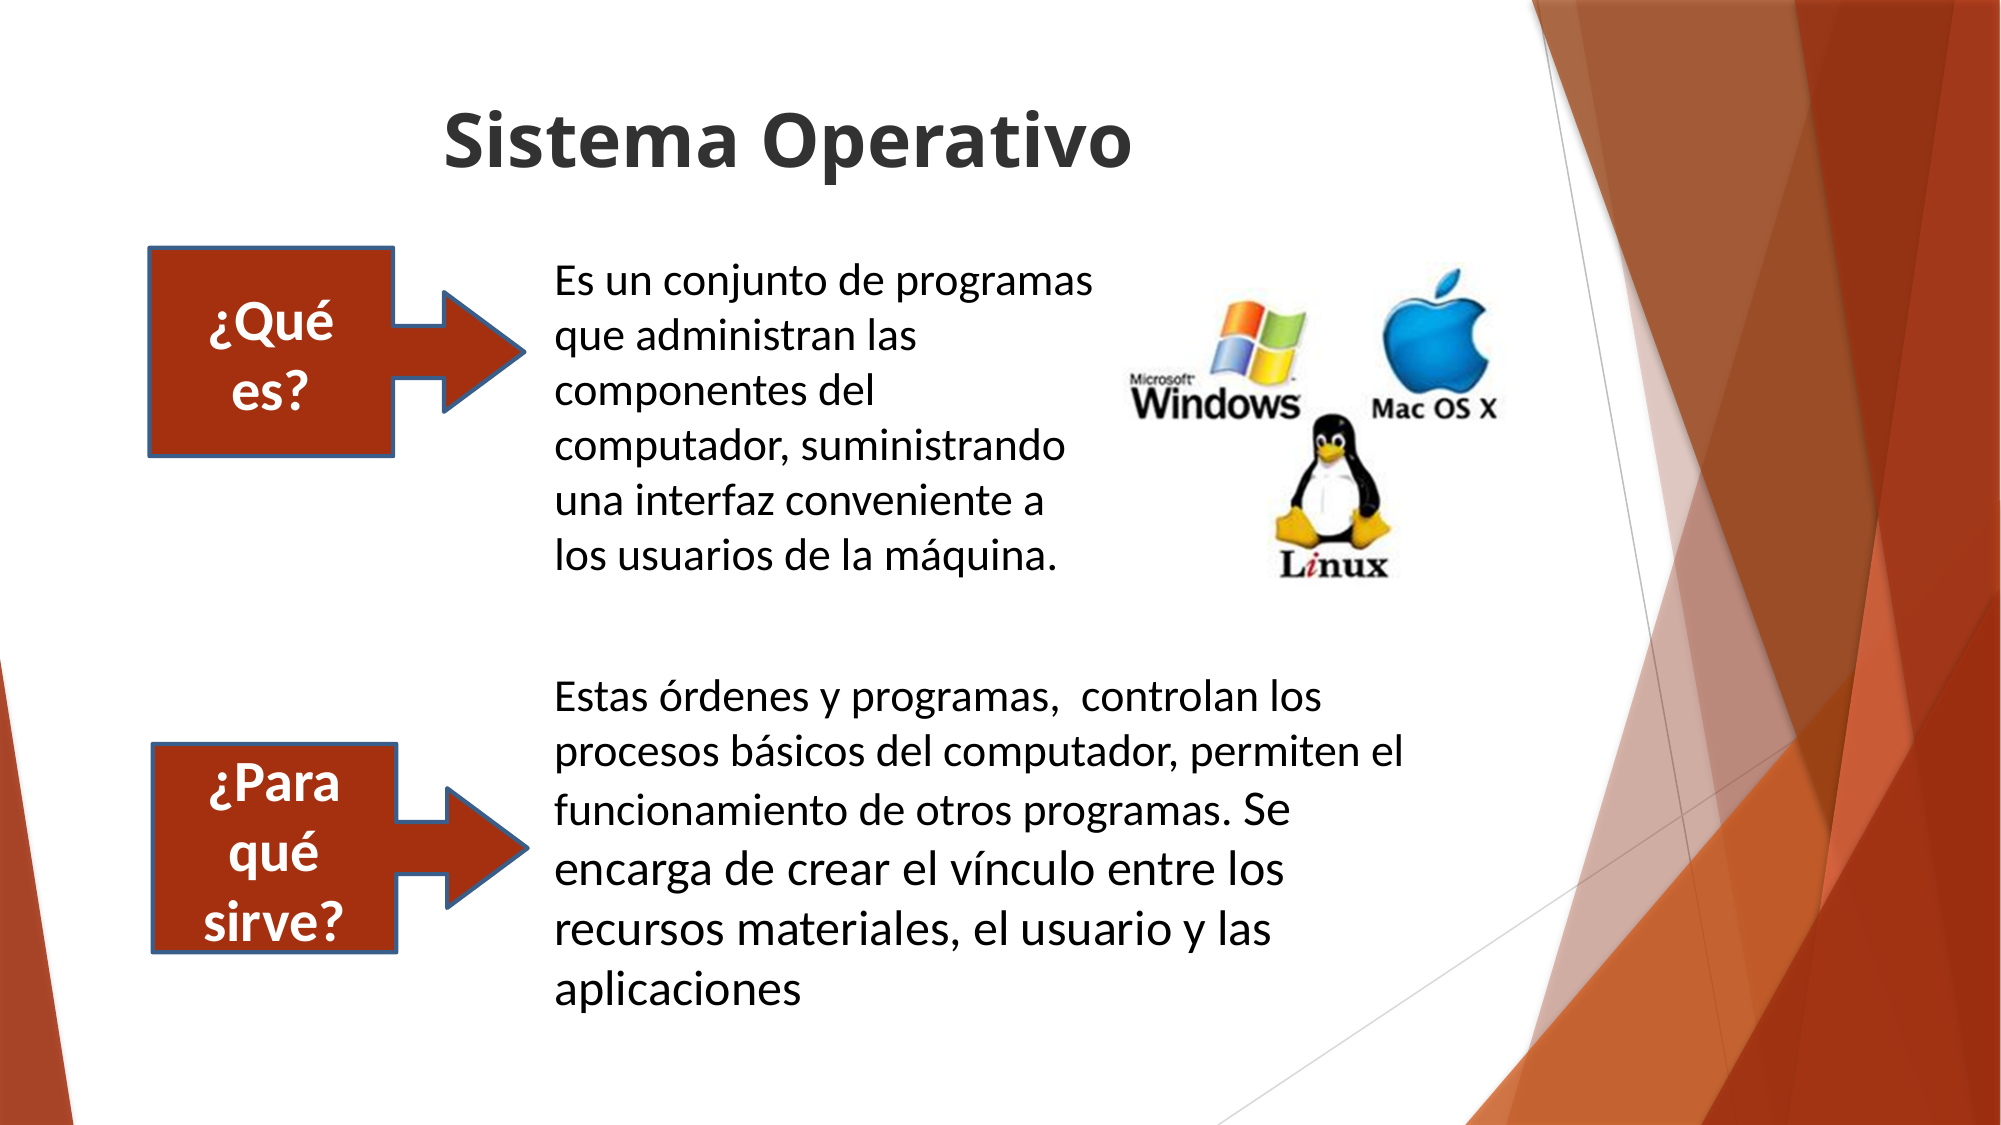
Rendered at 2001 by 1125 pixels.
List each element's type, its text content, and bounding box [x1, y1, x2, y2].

text_box ¿Qué es? [149, 247, 525, 457]
picture [1117, 261, 1509, 592]
text_box Estas órdenes y programas, controlan los procesos básicos del computador, permiten el funcionamiento de otros programas. Se encarga de crear el vínculo entre los recursos materiales, el usuario y las aplicaciones [539, 658, 1461, 1083]
title Sistema Operativo [114, 66, 1465, 209]
text_box ¿Para qué sirve? [152, 743, 528, 953]
text_box Es un conjunto de programas que administran las componentes del computador, suministrando una interfaz conveniente a los usuarios de la máquina. [539, 242, 1119, 591]
